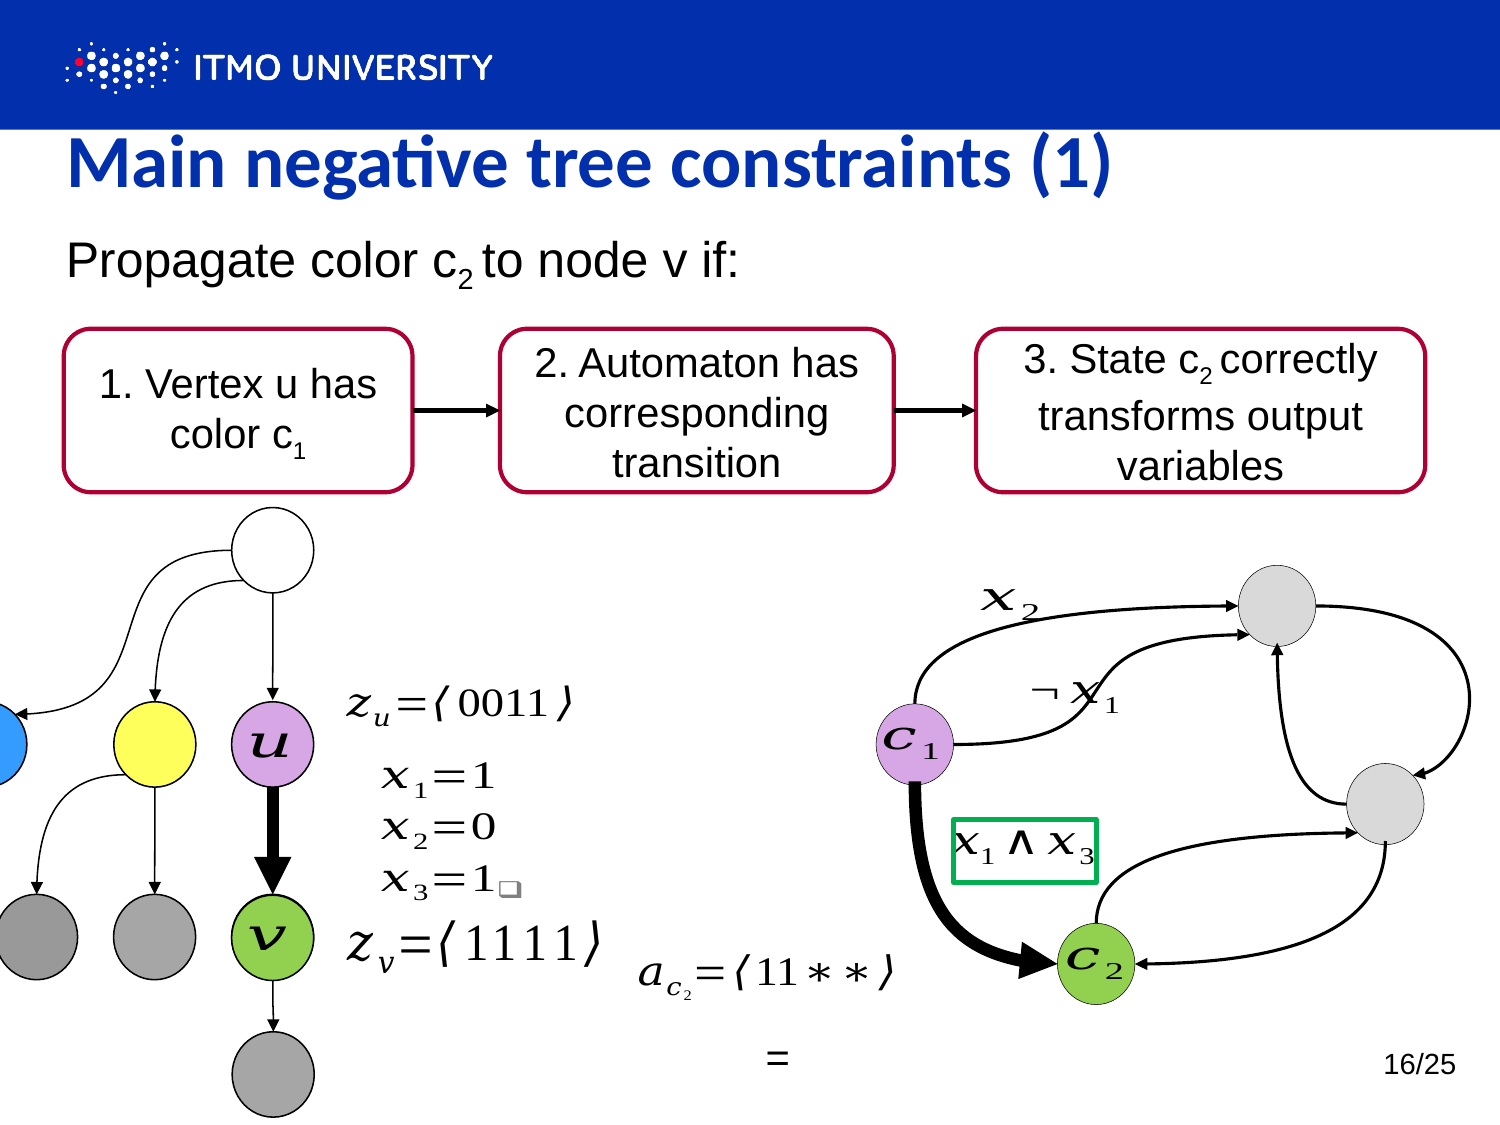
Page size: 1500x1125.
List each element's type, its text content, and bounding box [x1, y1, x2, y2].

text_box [231, 894, 314, 981]
picture [0, 0, 545, 140]
slide_number 16/25 [1368, 1019, 1480, 1106]
title Main negative tree constraints (1) [51, 97, 1449, 219]
text_box 1. Vertex u has color c1 [61, 326, 415, 495]
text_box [875, 565, 1425, 1005]
text_box 3. State c2 correctly transforms output variables [973, 326, 1428, 495]
text_box Propagate color c2 to node v if: [51, 219, 1449, 303]
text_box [0, 507, 315, 1118]
text_box 2. Automaton has corresponding transition [497, 326, 896, 495]
